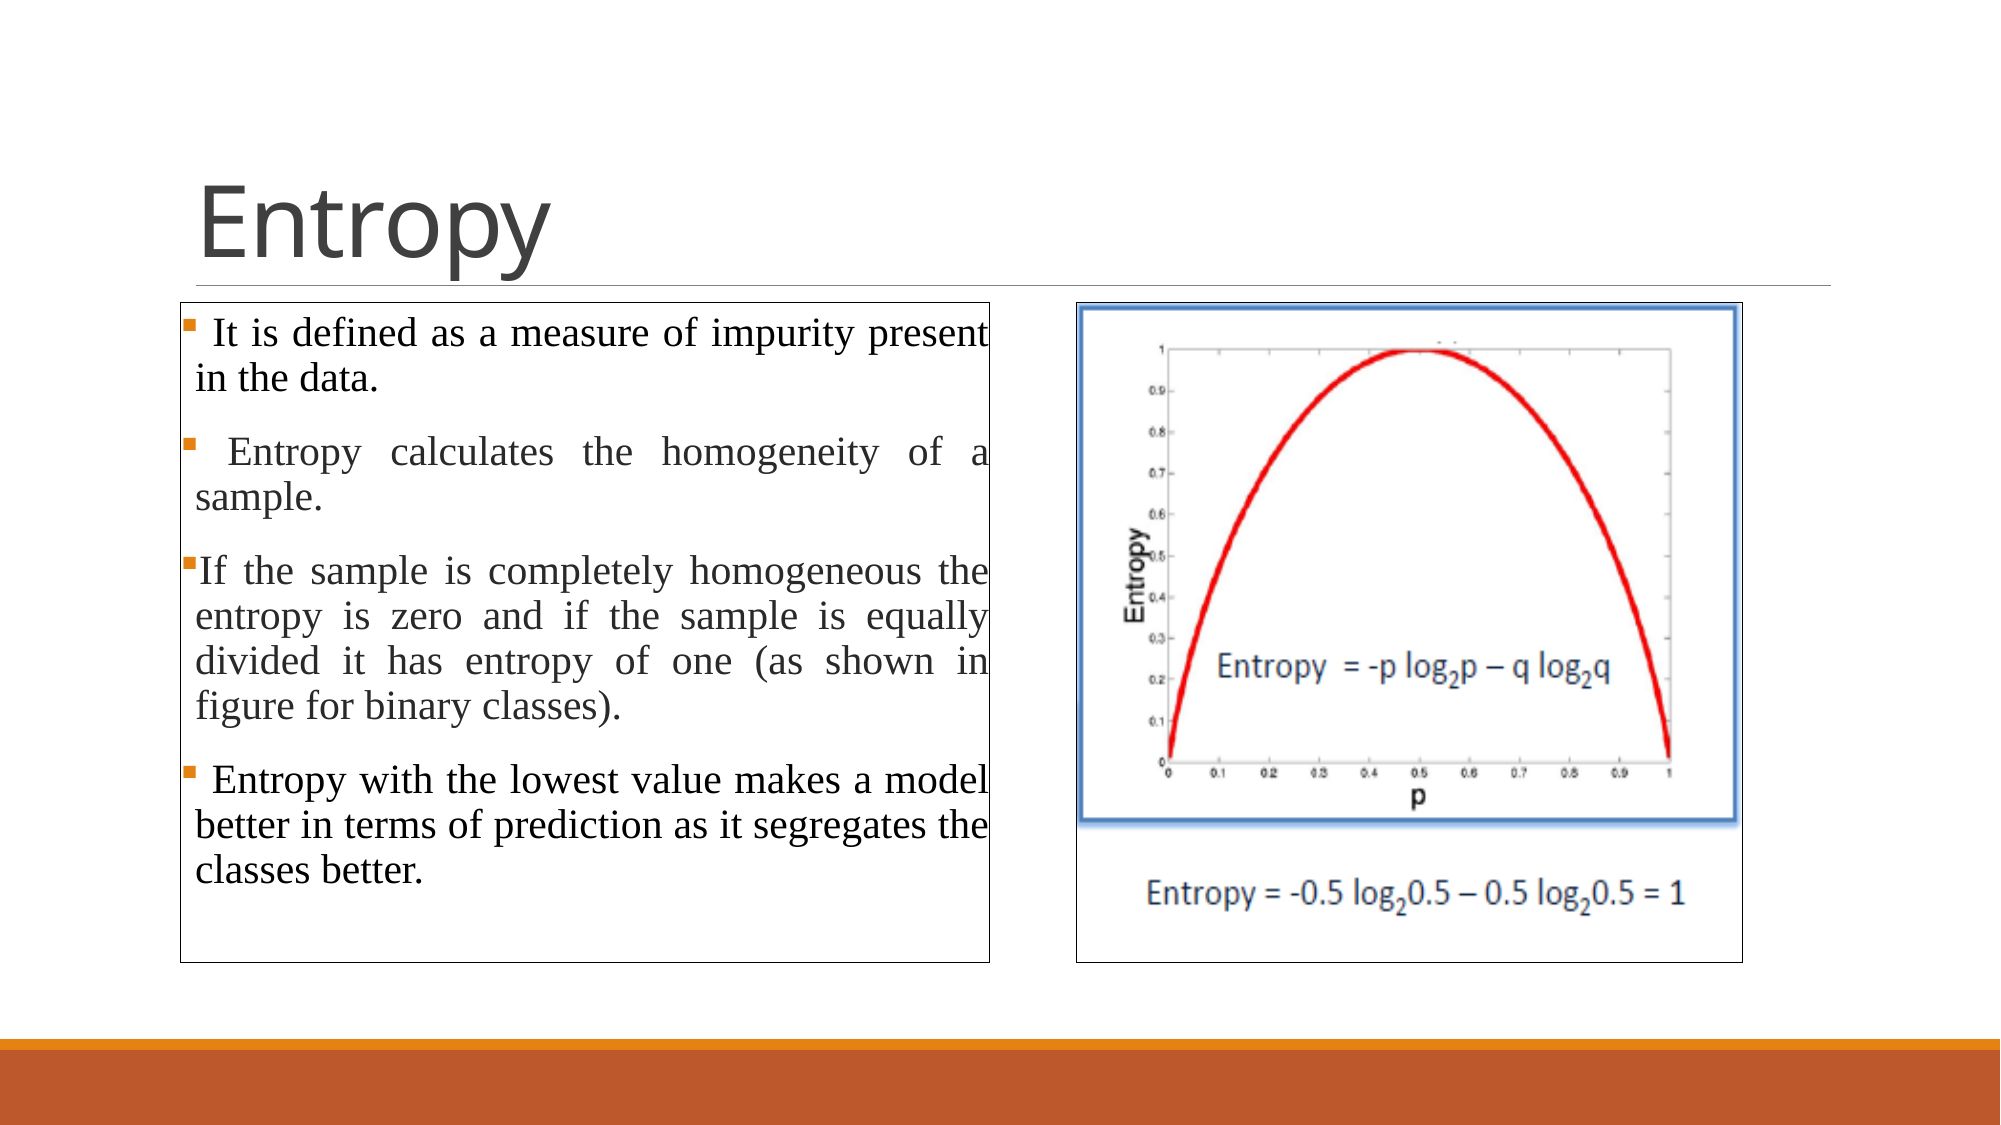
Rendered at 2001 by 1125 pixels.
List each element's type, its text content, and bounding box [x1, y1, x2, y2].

title Entropy [180, 47, 1830, 285]
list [1076, 302, 1743, 964]
list It is defined as a measure of impurity present in the data. Entropy calculates the homogeneity of a sample. If the sample is completely homogeneous the entropy is zero and if the sample is equally divided it has entropy of one (as shown in figure for binary classes). Entropy with the lowest value makes a model better in terms of prediction as it segregates the classes better. [180, 302, 990, 963]
